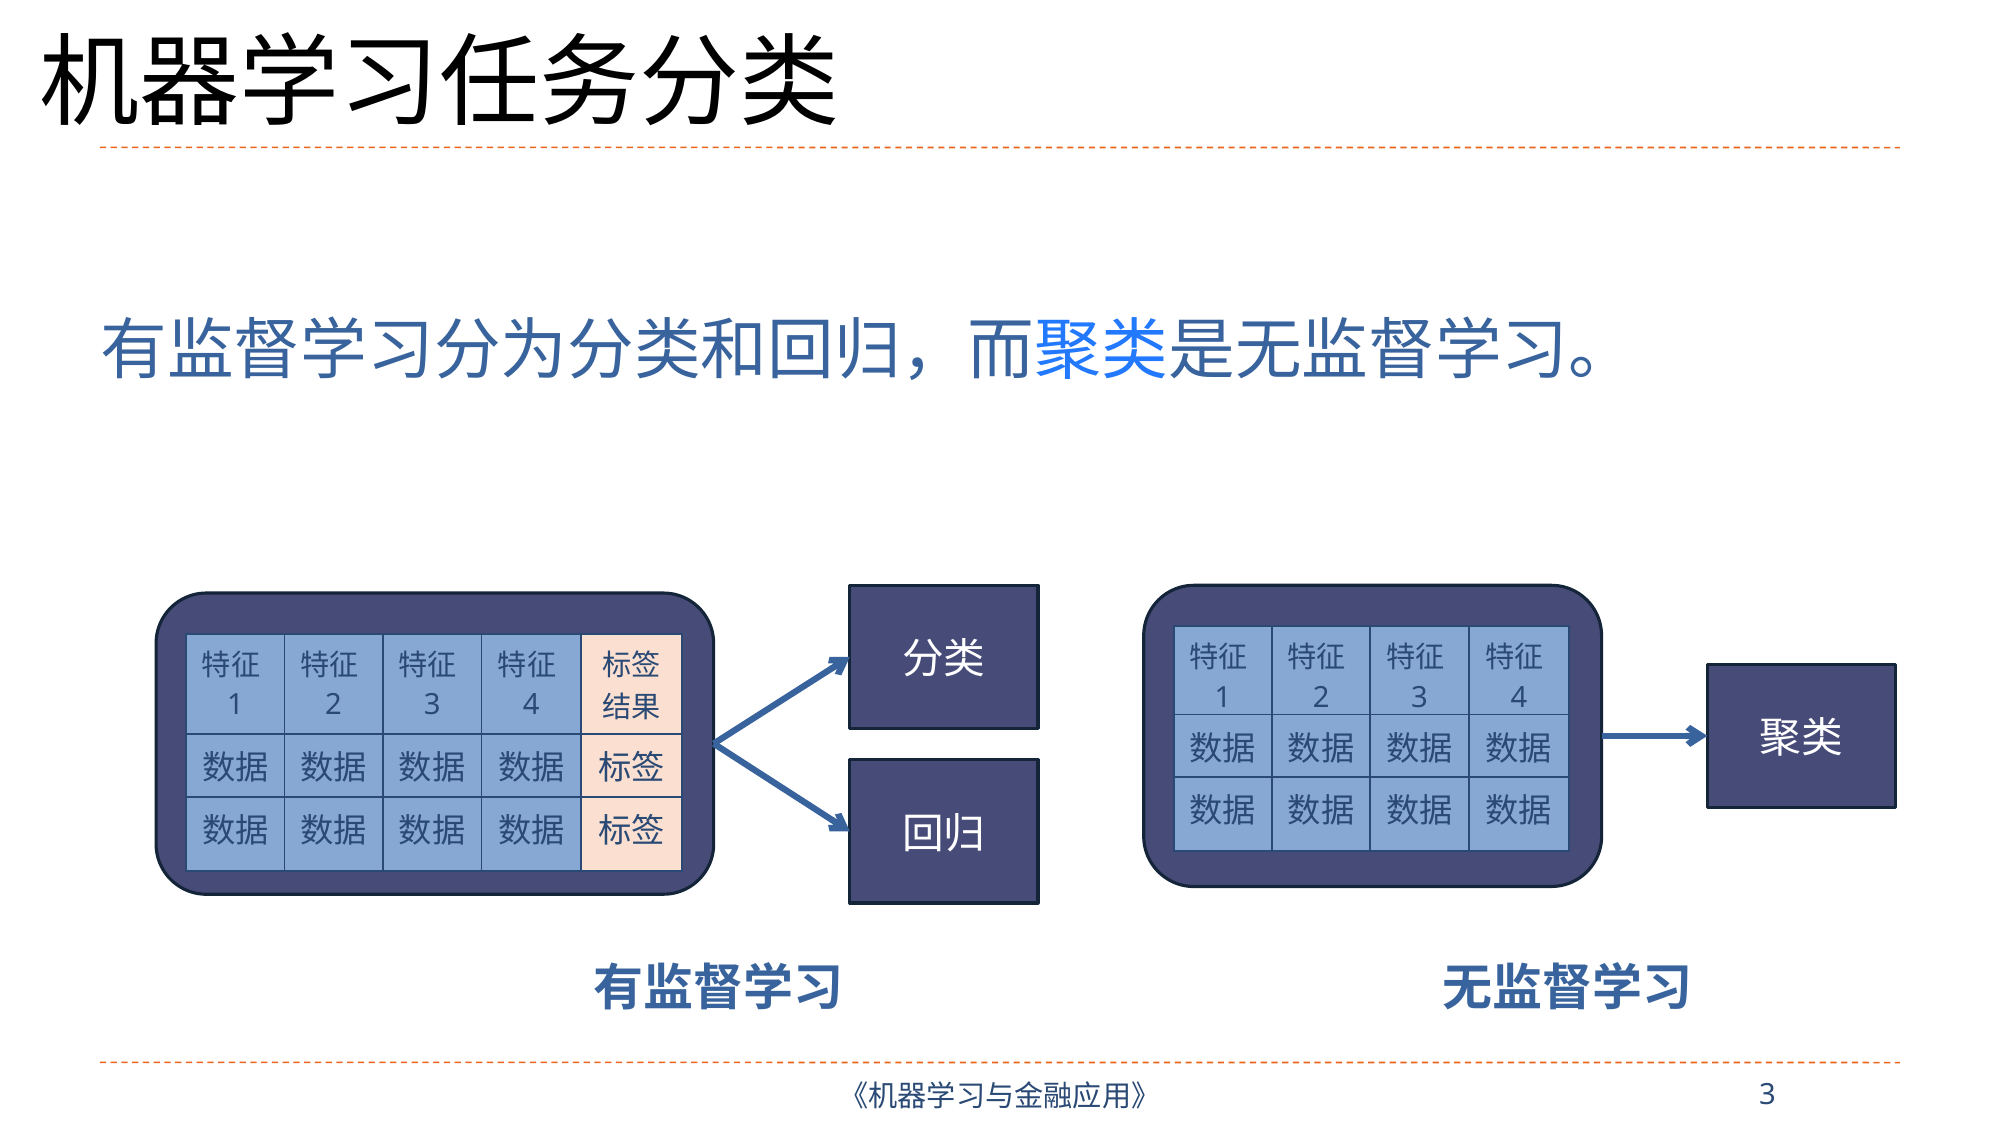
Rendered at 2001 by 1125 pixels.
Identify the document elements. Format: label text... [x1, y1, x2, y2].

table_cell 数据 [1273, 715, 1369, 776]
table_header 特征1 [187, 635, 284, 733]
text_box 回归 [848, 758, 1040, 905]
table_header 特征4 [1470, 627, 1568, 714]
table_header 标签结果 [582, 635, 681, 733]
text_box 聚类 [1706, 663, 1897, 809]
title 机器学习任务分类 [24, 0, 1758, 145]
table_cell 数据 [285, 798, 382, 870]
table_cell 标签 [582, 798, 681, 870]
table_header 特征3 [1371, 627, 1468, 714]
table_header 特征4 [482, 635, 580, 733]
table_cell 数据 [1371, 715, 1468, 776]
text_box 无监督学习 [1404, 948, 1725, 1023]
table_cell 数据 [1175, 778, 1271, 850]
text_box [713, 656, 851, 744]
table_cell 数据 [285, 735, 382, 796]
table_cell 数据 [1470, 715, 1568, 776]
table_cell 数据 [384, 798, 481, 870]
table_cell 数据 [187, 735, 284, 796]
table_cell 数据 [1470, 778, 1568, 850]
table_header 特征2 [1273, 627, 1369, 714]
table_header 特征2 [285, 635, 382, 733]
table_cell 数据 [187, 798, 284, 870]
text_box [1142, 583, 1604, 889]
table_cell 标签 [582, 735, 681, 796]
text_box 有监督学习 [555, 948, 859, 1023]
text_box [713, 754, 851, 832]
table_cell 数据 [1175, 715, 1271, 776]
table_cell 数据 [482, 735, 580, 796]
text_box 分类 [848, 584, 1040, 730]
table_cell 数据 [1371, 778, 1468, 850]
text_box 有监督学习分为分类和回归，而聚类是无监督学习。 [81, 257, 1802, 708]
table_cell 数据 [1273, 778, 1369, 850]
table_header 特征1 [1175, 627, 1271, 714]
table_header 特征3 [384, 635, 481, 733]
table_cell 数据 [384, 735, 481, 796]
table_cell 数据 [482, 798, 580, 870]
text_box [154, 591, 716, 896]
